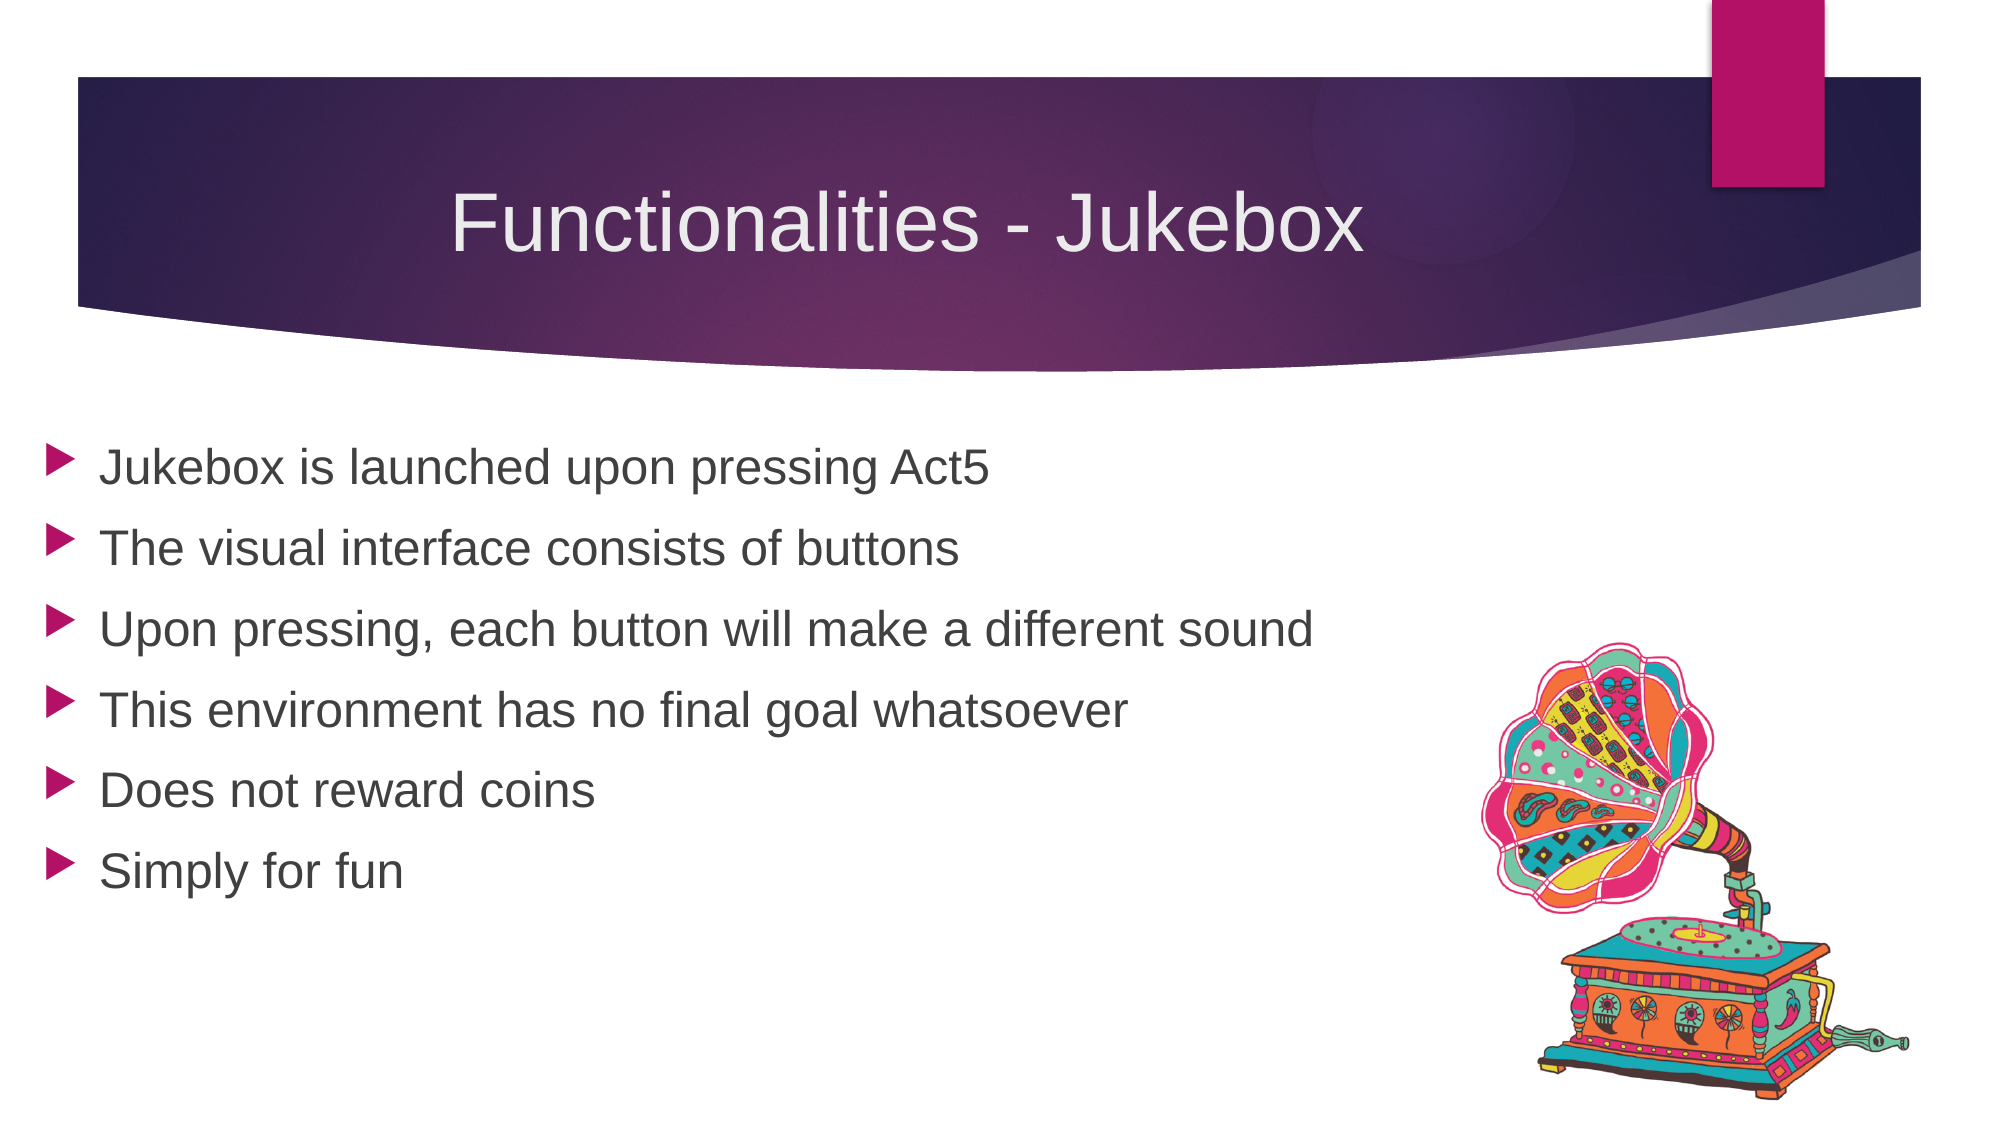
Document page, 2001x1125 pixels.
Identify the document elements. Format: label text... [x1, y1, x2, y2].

picture [1425, 588, 1975, 1106]
title Functionalities - Jukebox [189, 159, 1627, 276]
list Jukebox is launched upon pressing Act5 The visual interface consists of buttons Upon pressing, each button will make a different sound This environment has no final goal whatsoever Does not reward coins Simply for fun [27, 427, 1975, 1106]
